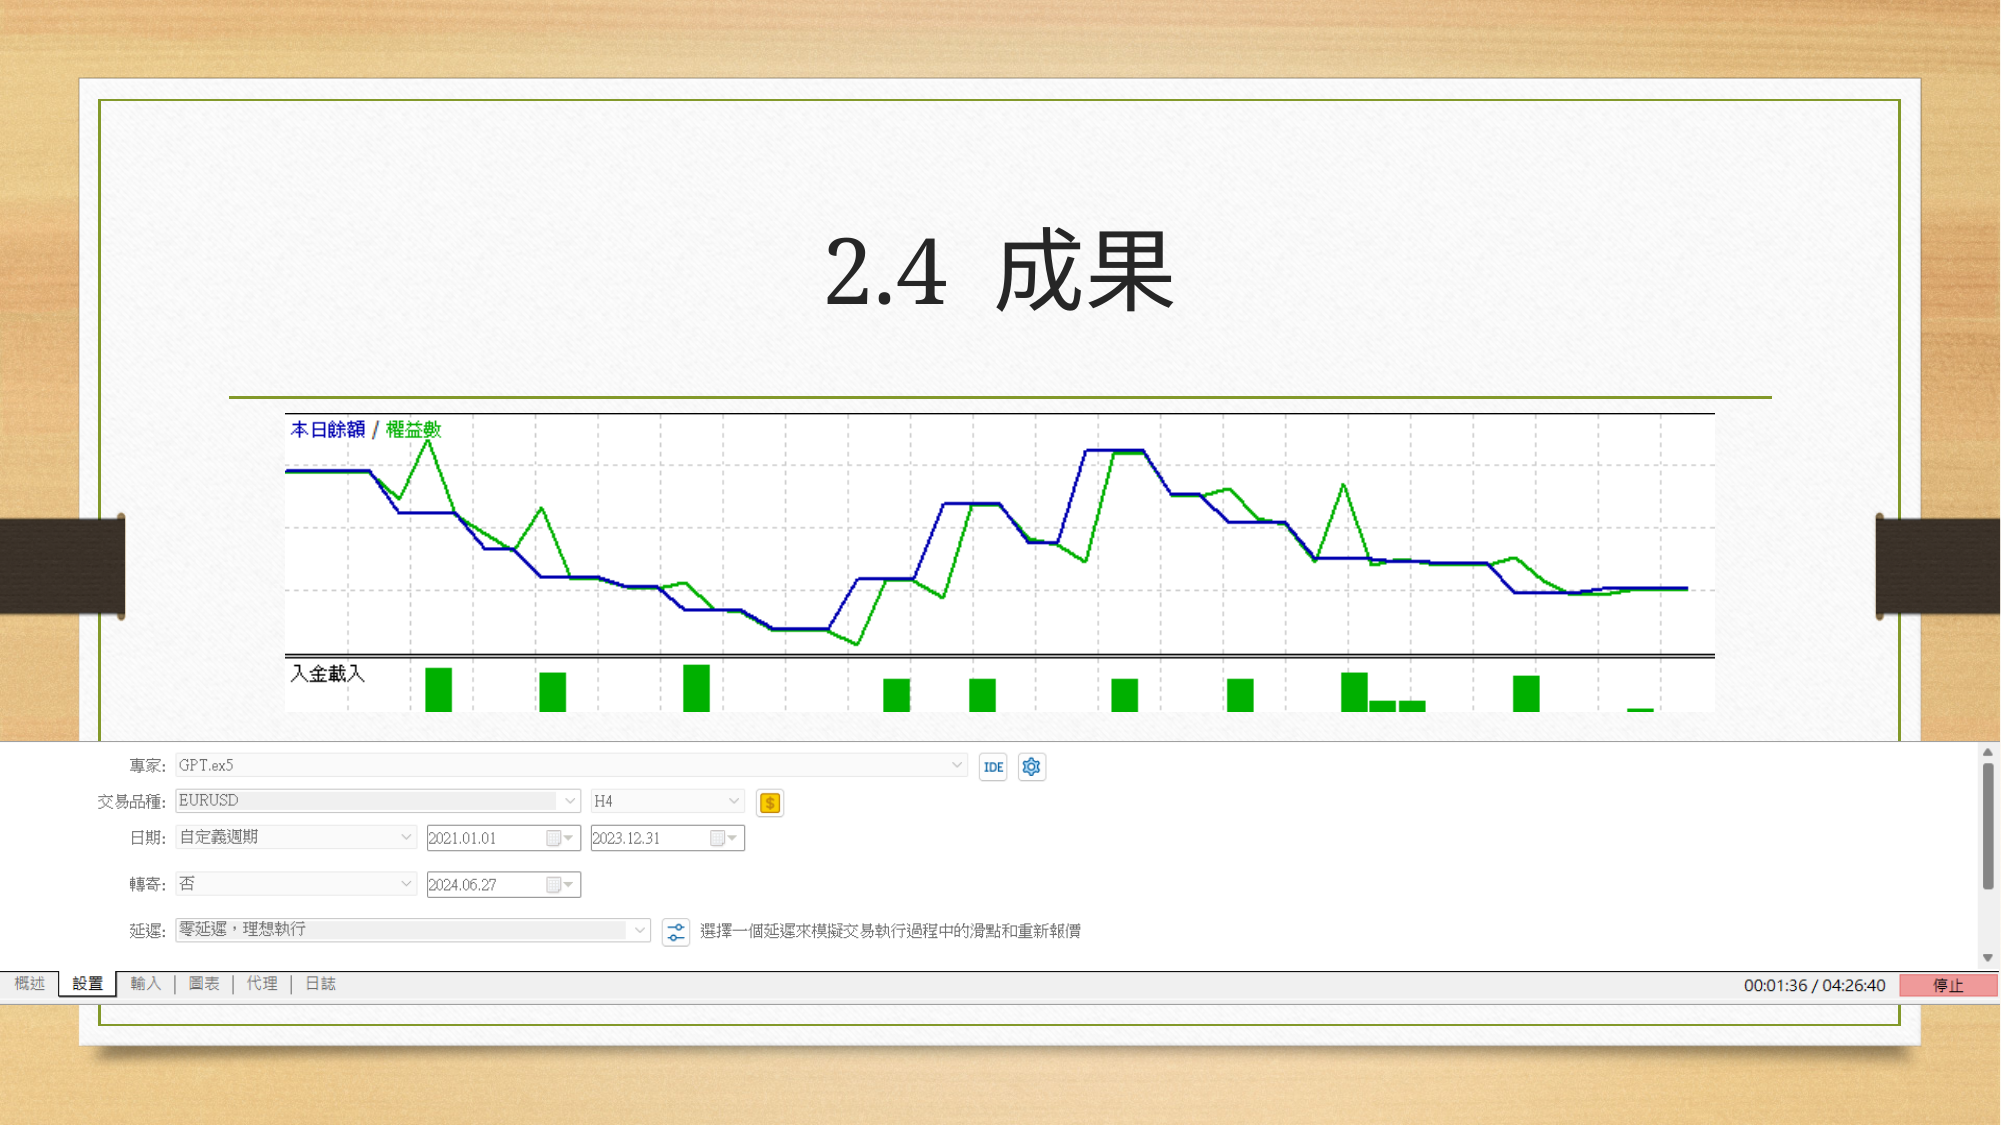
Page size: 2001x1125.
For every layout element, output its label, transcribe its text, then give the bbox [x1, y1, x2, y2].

title 2.4 成果 [212, 161, 1788, 375]
picture [0, 0, 2001, 1125]
